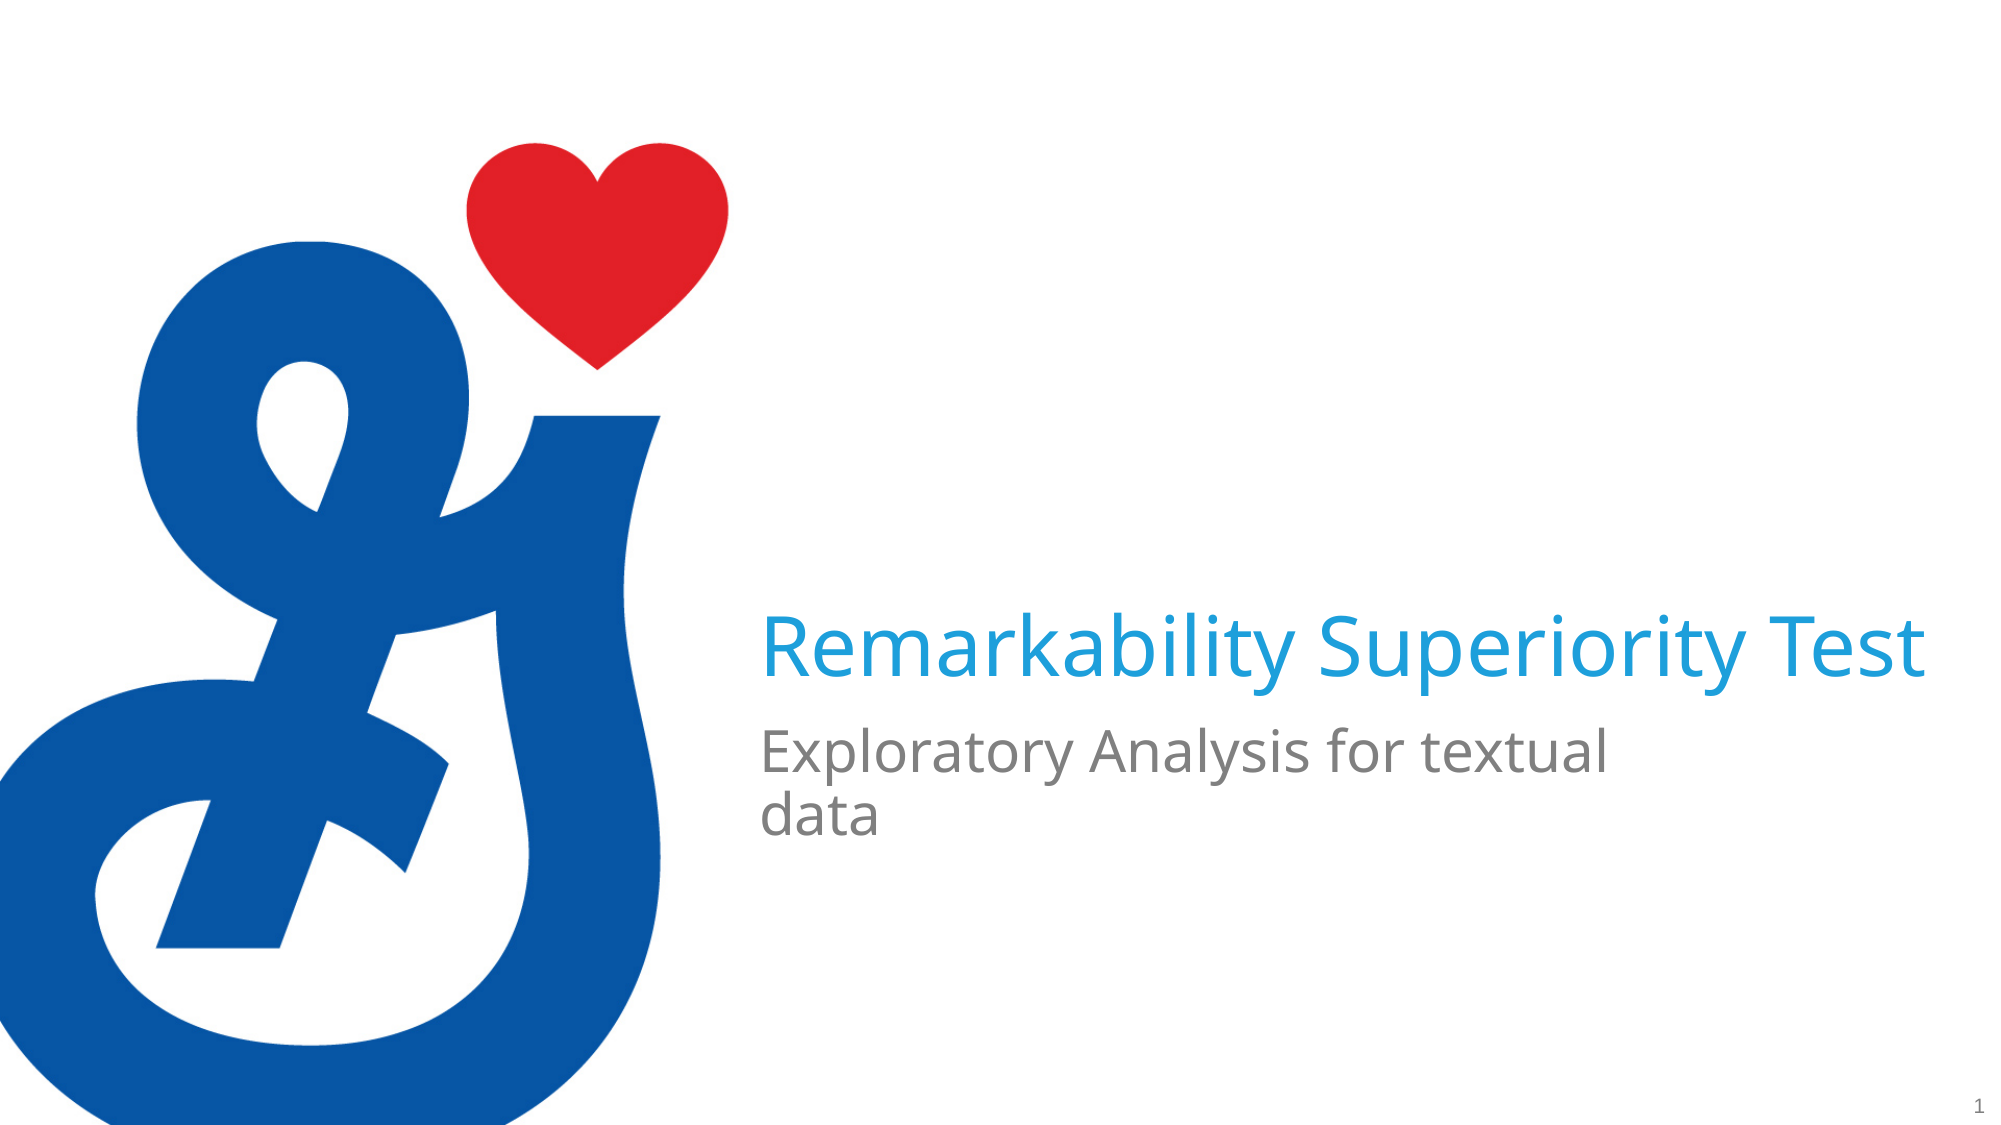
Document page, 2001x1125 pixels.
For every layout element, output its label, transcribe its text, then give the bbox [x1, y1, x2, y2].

picture [0, 0, 2001, 1125]
title Remarkability Superiority Test [744, 308, 1987, 701]
subtitle Exploratory Analysis for textual data [744, 715, 1750, 987]
